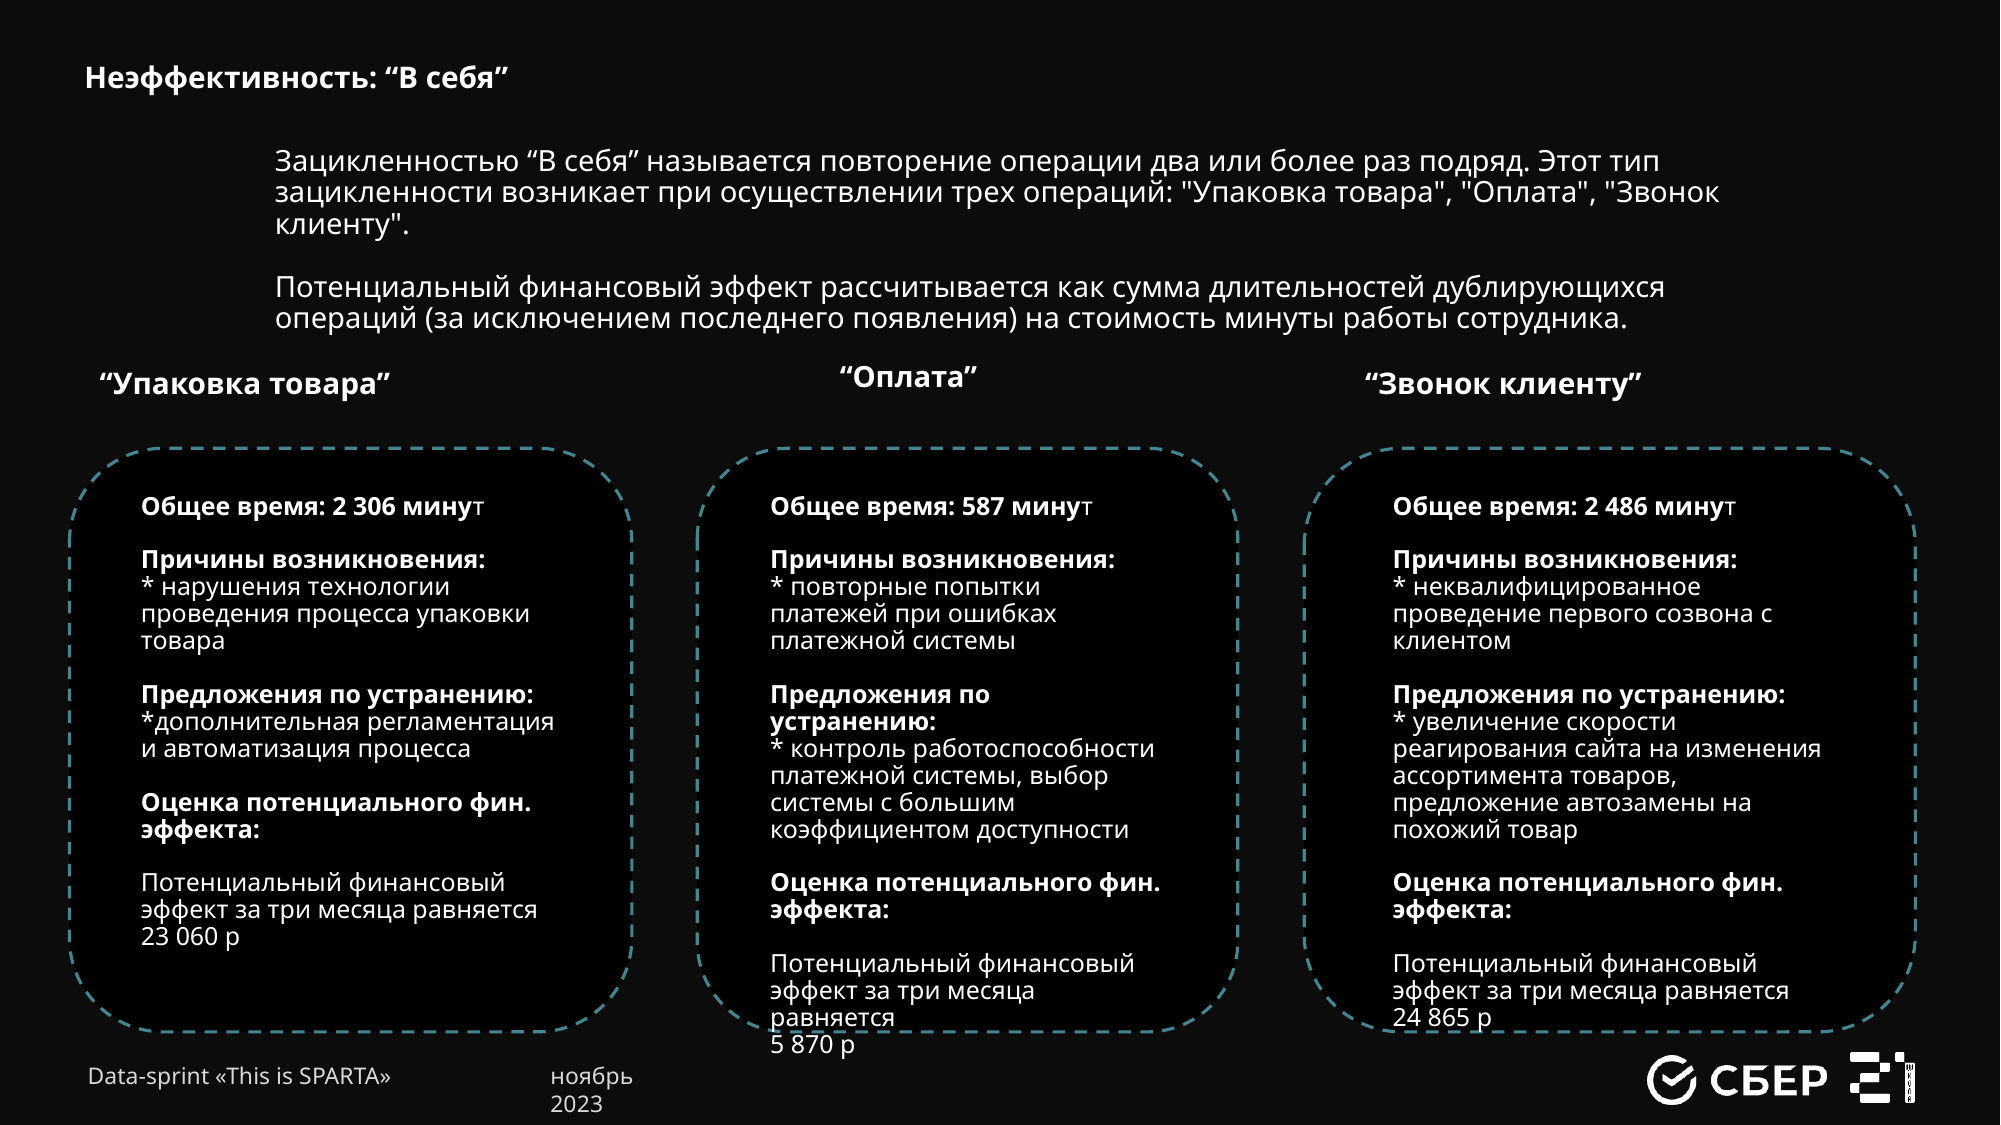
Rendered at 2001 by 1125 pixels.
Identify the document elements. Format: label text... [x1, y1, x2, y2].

text_box пыц [69, 448, 632, 1032]
title Неэффективность: “В себя” [69, 54, 1238, 103]
title “Упаковка товара” [84, 360, 696, 409]
text_box Общее время: 2 306 минут Причины возникновения: * нарушения технологии проведения процесса упаковки товара Предложения по устранению: *дополнительная регламентация и автоматизация процесса Оценка потенциального фин. эффекта: Потенциальный финансовый эффект за три месяца равняется 23 060 р [125, 478, 581, 1020]
picture [1647, 1055, 1827, 1105]
title “Звонок клиенту” [1350, 360, 2000, 409]
text_box Общее время: 2 486 минут Причины возникновения: * неквалифицированное проведение первого созвона с клиентом Предложения по устранению: * увеличение скорости реагирования сайта на изменения ассортимента товаров, предложение автозамены на похожий товар Оценка потенциального фин. эффекта: Потенциальный финансовый эффект за три месяца равняется 24 865 р [1377, 478, 1856, 1020]
text_box Зацикленностью “В себя” называется повторение операции два или более раз подряд. Этот тип зацикленности возникает при осуществлении трех операций: "Упаковка товара", "Оплата", "Звонок клиенту". Потенциальный финансовый эффект рассчитывается как сумма длительностей дублирующихся операций (за исключением последнего появления) на стоимость минуты работы сотрудника. [259, 131, 1801, 350]
text_box Общее время: 587 минут Причины возникновения: * повторные попытки платежей при ошибках платежной системы Предложения по устранению: * контроль работоспособности платежной системы, выбор системы с большим коэффициентом доступности Оценка потенциального фин. эффекта: Потенциальный финансовый эффект за три месяца равняется 5 870 р [755, 478, 1179, 1020]
text_box пыц [697, 448, 1238, 1032]
picture [1833, 1036, 1931, 1107]
title “Оплата” [824, 354, 1110, 403]
text_box пыц [1304, 448, 1916, 1032]
